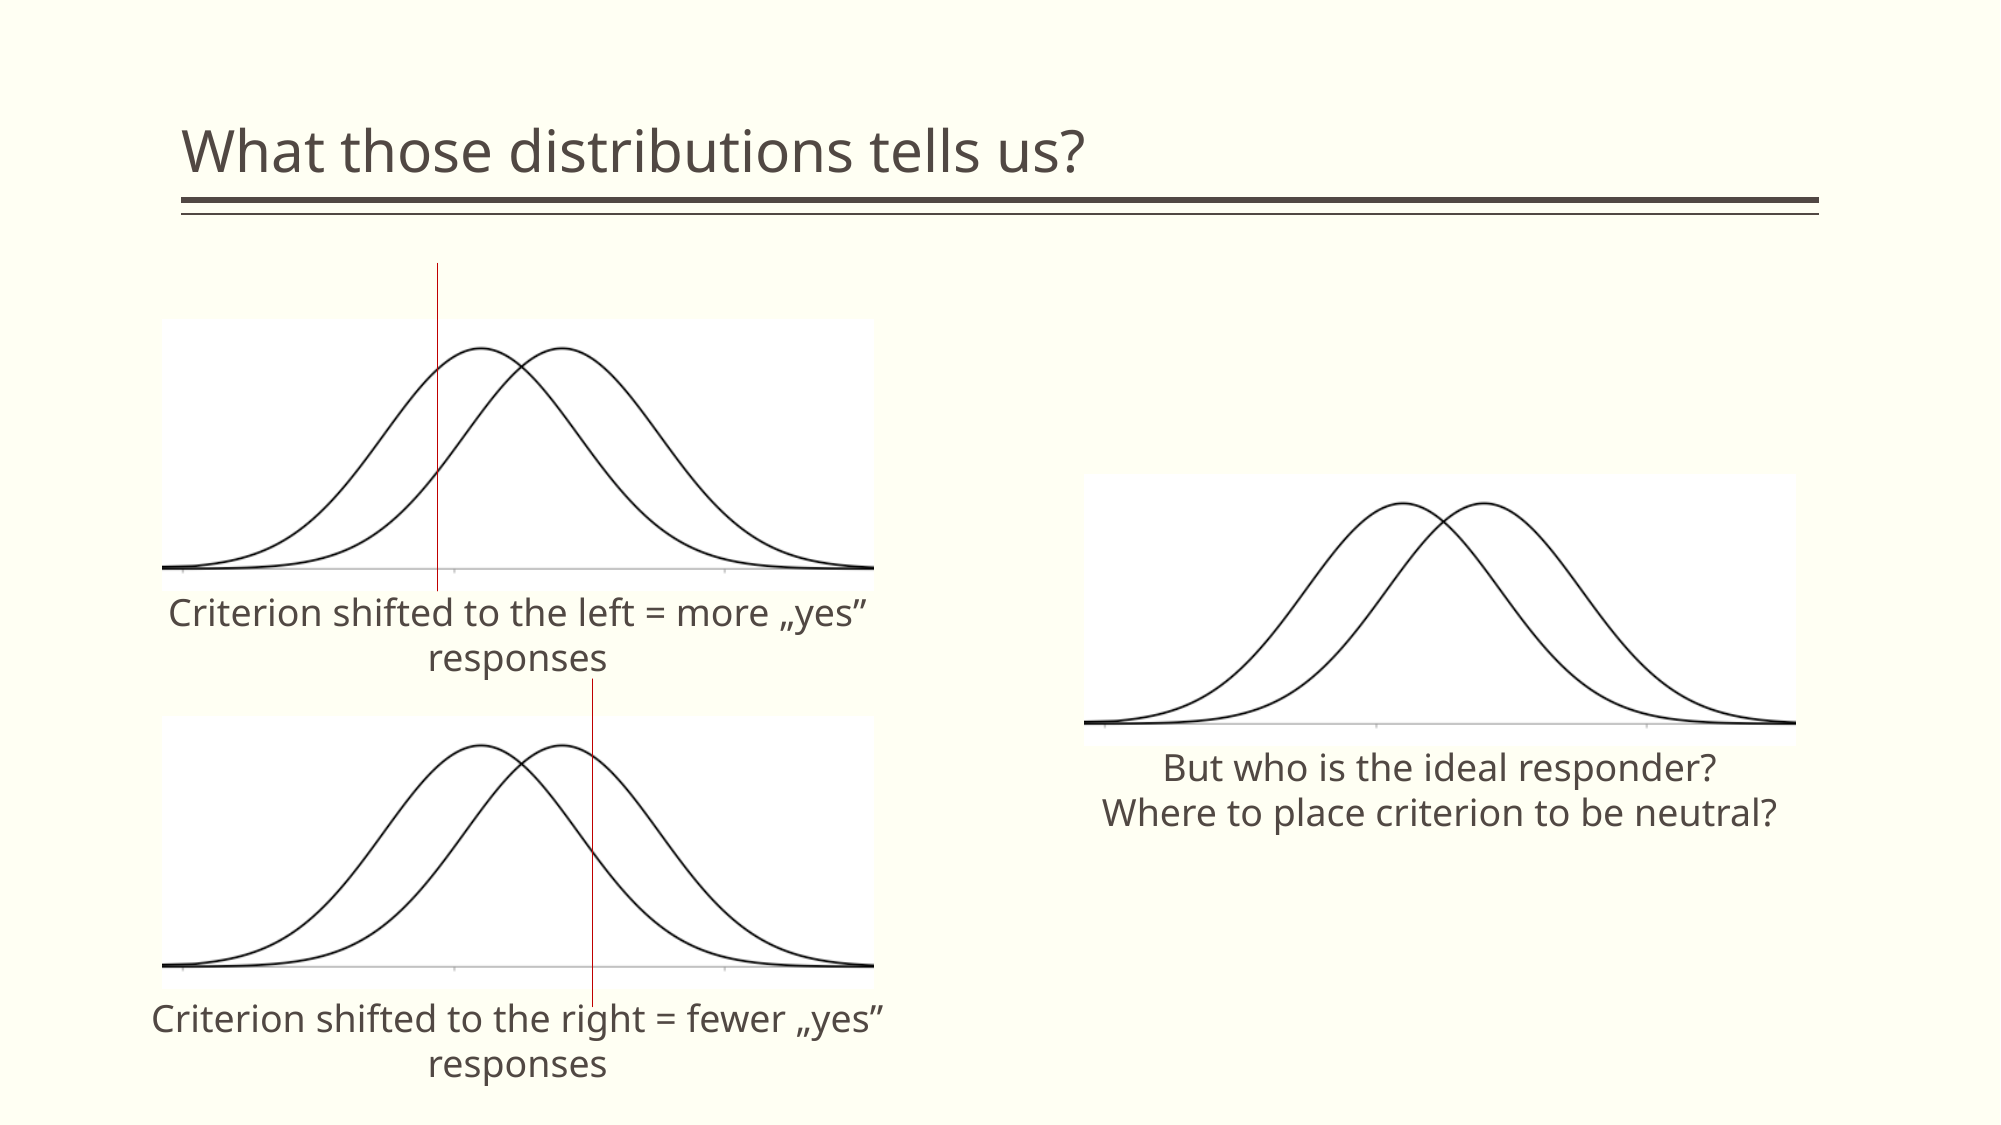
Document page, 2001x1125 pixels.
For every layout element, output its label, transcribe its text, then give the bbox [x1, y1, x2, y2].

text_box Criterion shifted to the right = fewer „yes” responses [120, 988, 916, 1093]
picture [1084, 474, 1796, 747]
title What those distributions tells us? [181, 12, 1819, 193]
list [162, 319, 433, 591]
text_box Criterion shifted to the left = more „yes” responses [120, 581, 916, 687]
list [441, 319, 874, 591]
picture [593, 716, 874, 989]
picture [162, 716, 592, 989]
text_box But who is the ideal responder? Where to place criterion to be neutral? [1042, 737, 1838, 842]
